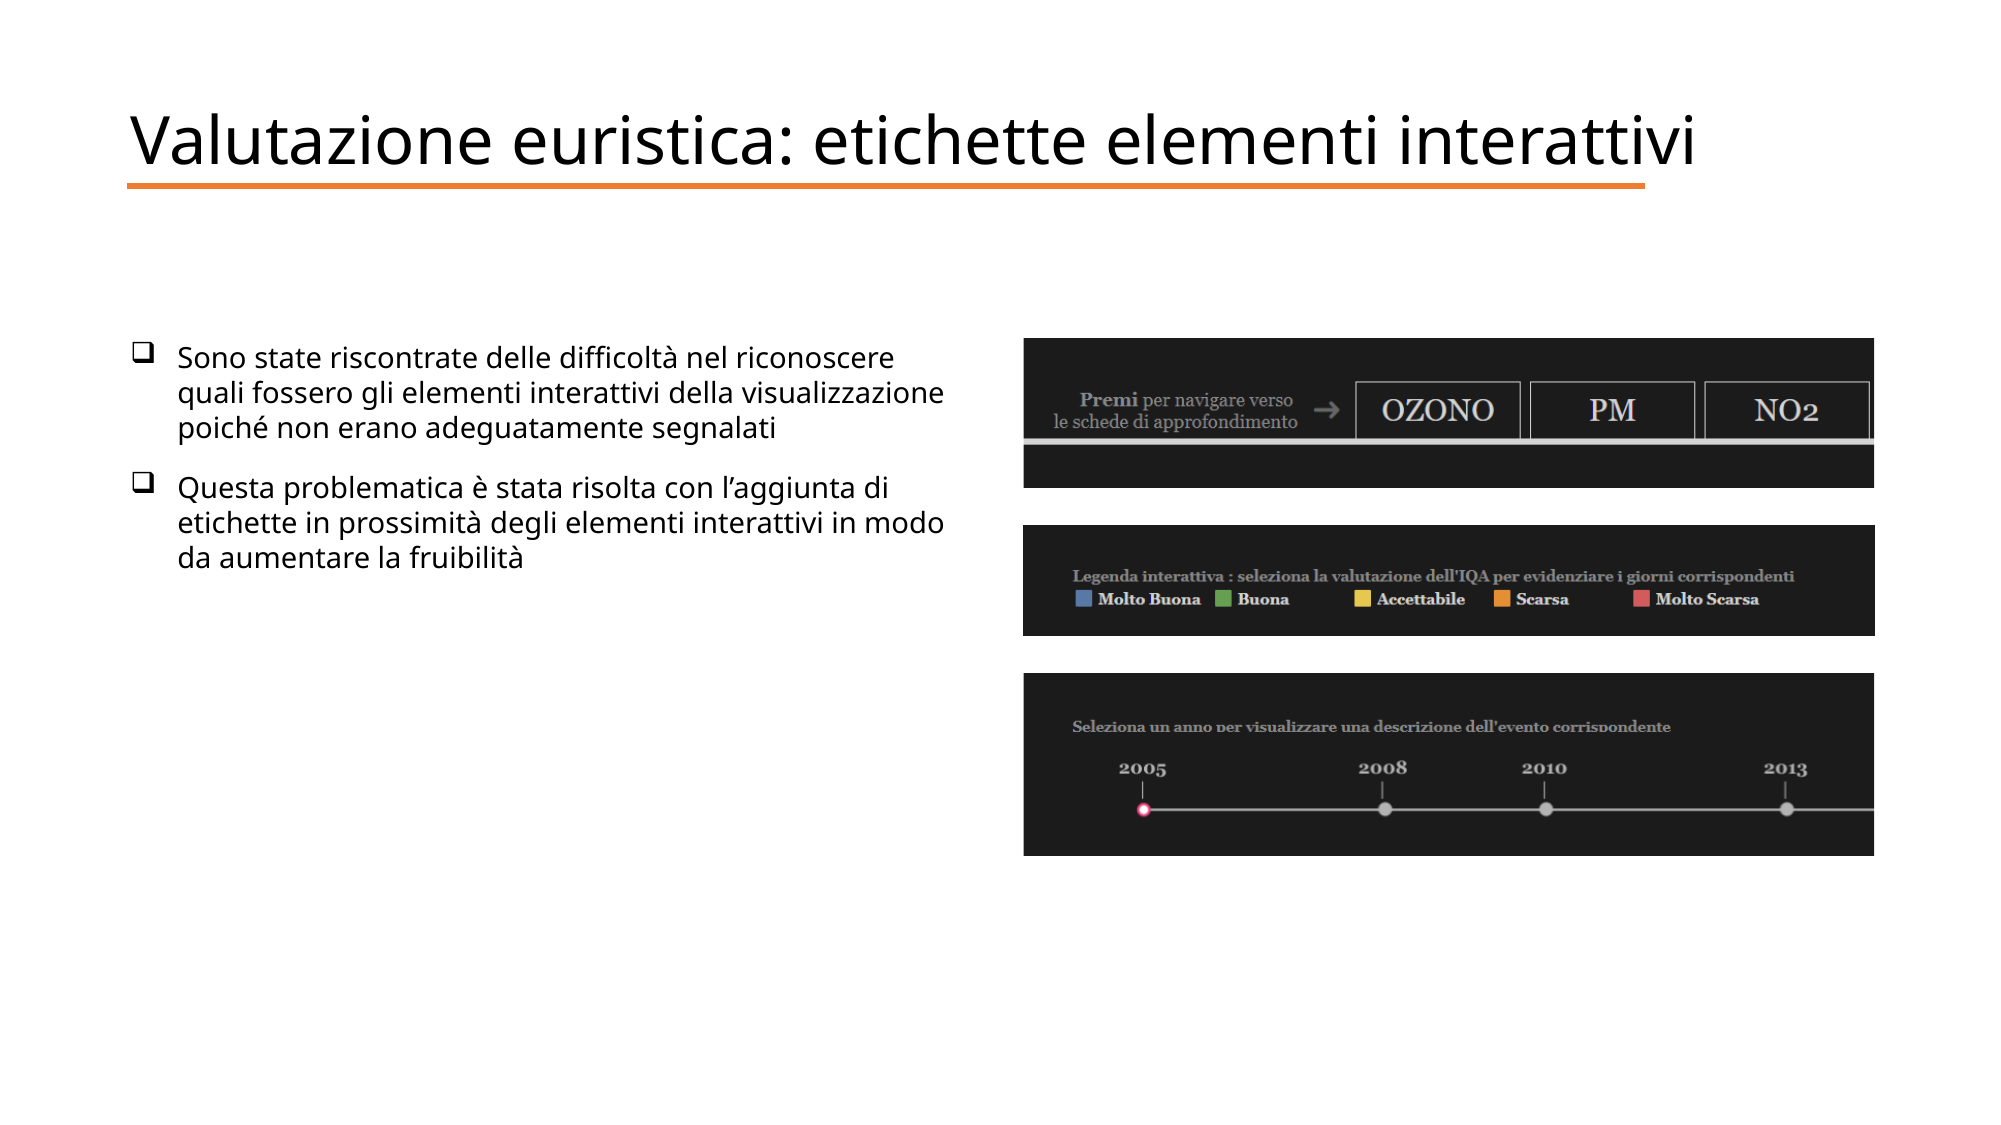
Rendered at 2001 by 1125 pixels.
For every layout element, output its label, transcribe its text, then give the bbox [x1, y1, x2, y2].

picture [1023, 337, 1875, 488]
picture [1023, 525, 1875, 636]
text_box Sono state riscontrate delle difficoltà nel riconoscere quali fossero gli elementi interattivi della visualizzazione poiché non erano adeguatamente segnalati Questa problematica è stata risolta con l’aggiunta di etichette in prossimità degli elementi interattivi in modo da aumentare la fruibilità [115, 332, 977, 582]
picture [1023, 673, 1875, 856]
text_box Valutazione euristica: etichette elementi interattivi [115, 90, 1774, 185]
